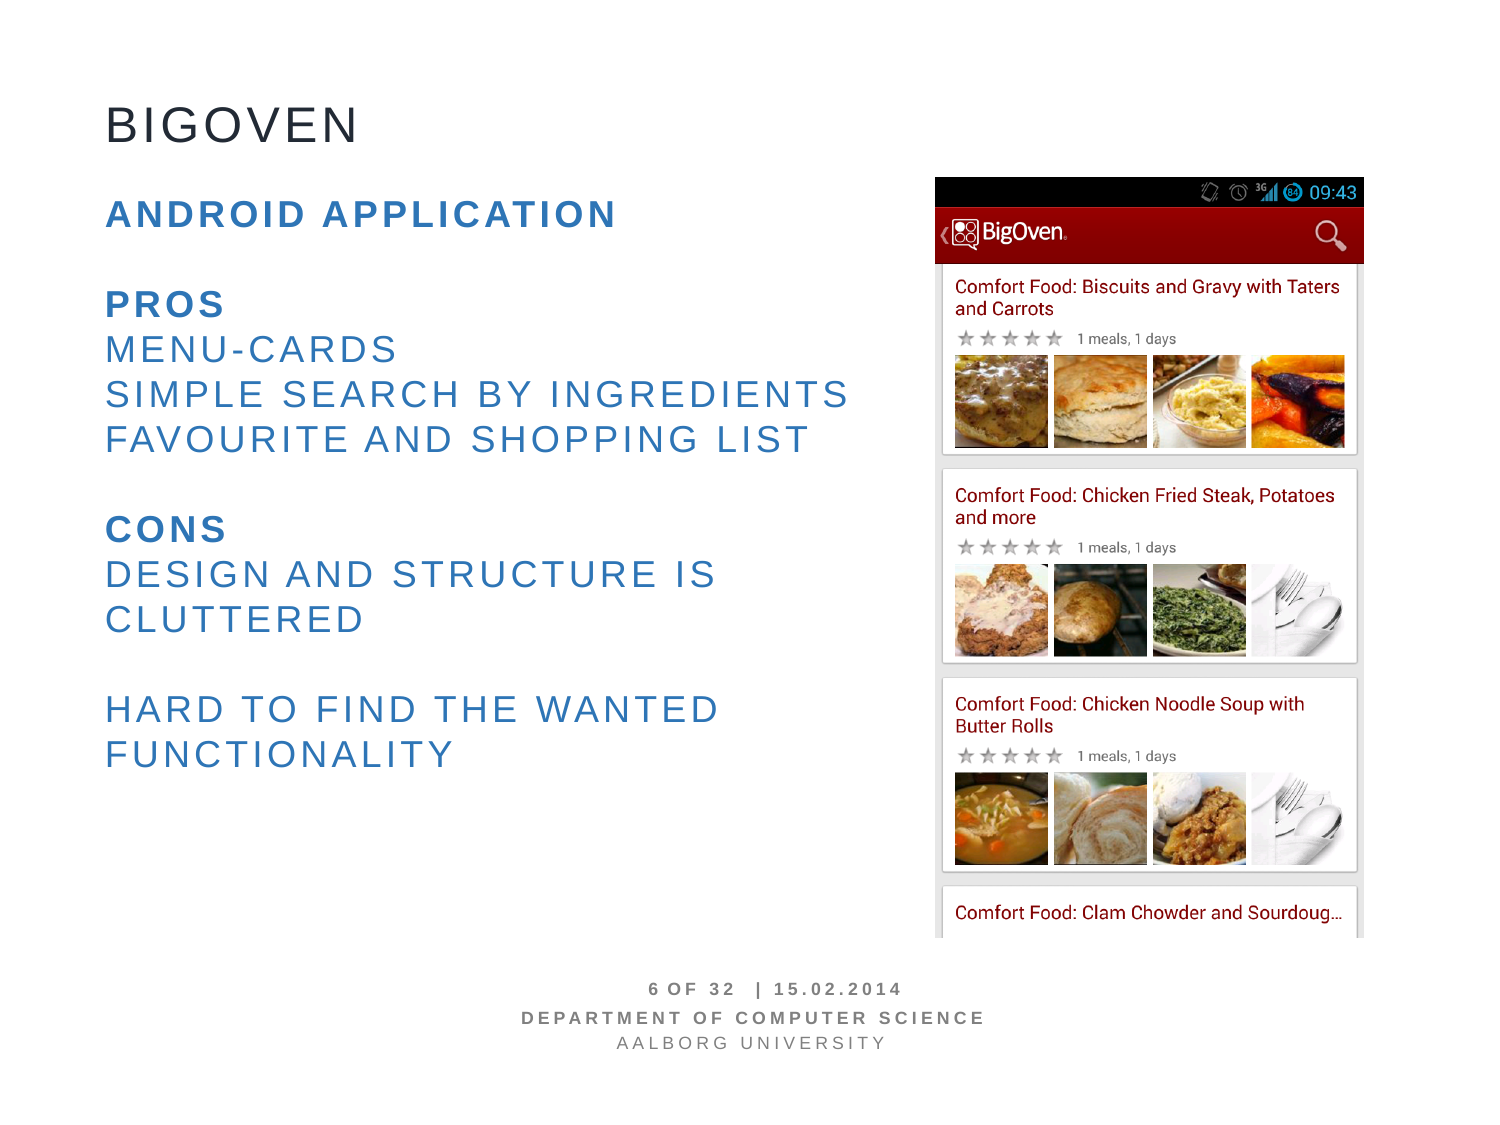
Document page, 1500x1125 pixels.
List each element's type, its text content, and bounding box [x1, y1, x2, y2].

text_box BigOven [102, 92, 1125, 153]
text_box 6 OF 32 | 15.02.2014 [416, 976, 1130, 1000]
picture [935, 177, 1364, 938]
text_box Department of computer science AALBORG UNIVERSITy [449, 1006, 1055, 1056]
text_box Android application Pros Menu-cards Simple search by ingredients Favourite and shopping list Cons Design and structure is cluttered Hard to find the wanted functionality [102, 189, 920, 858]
